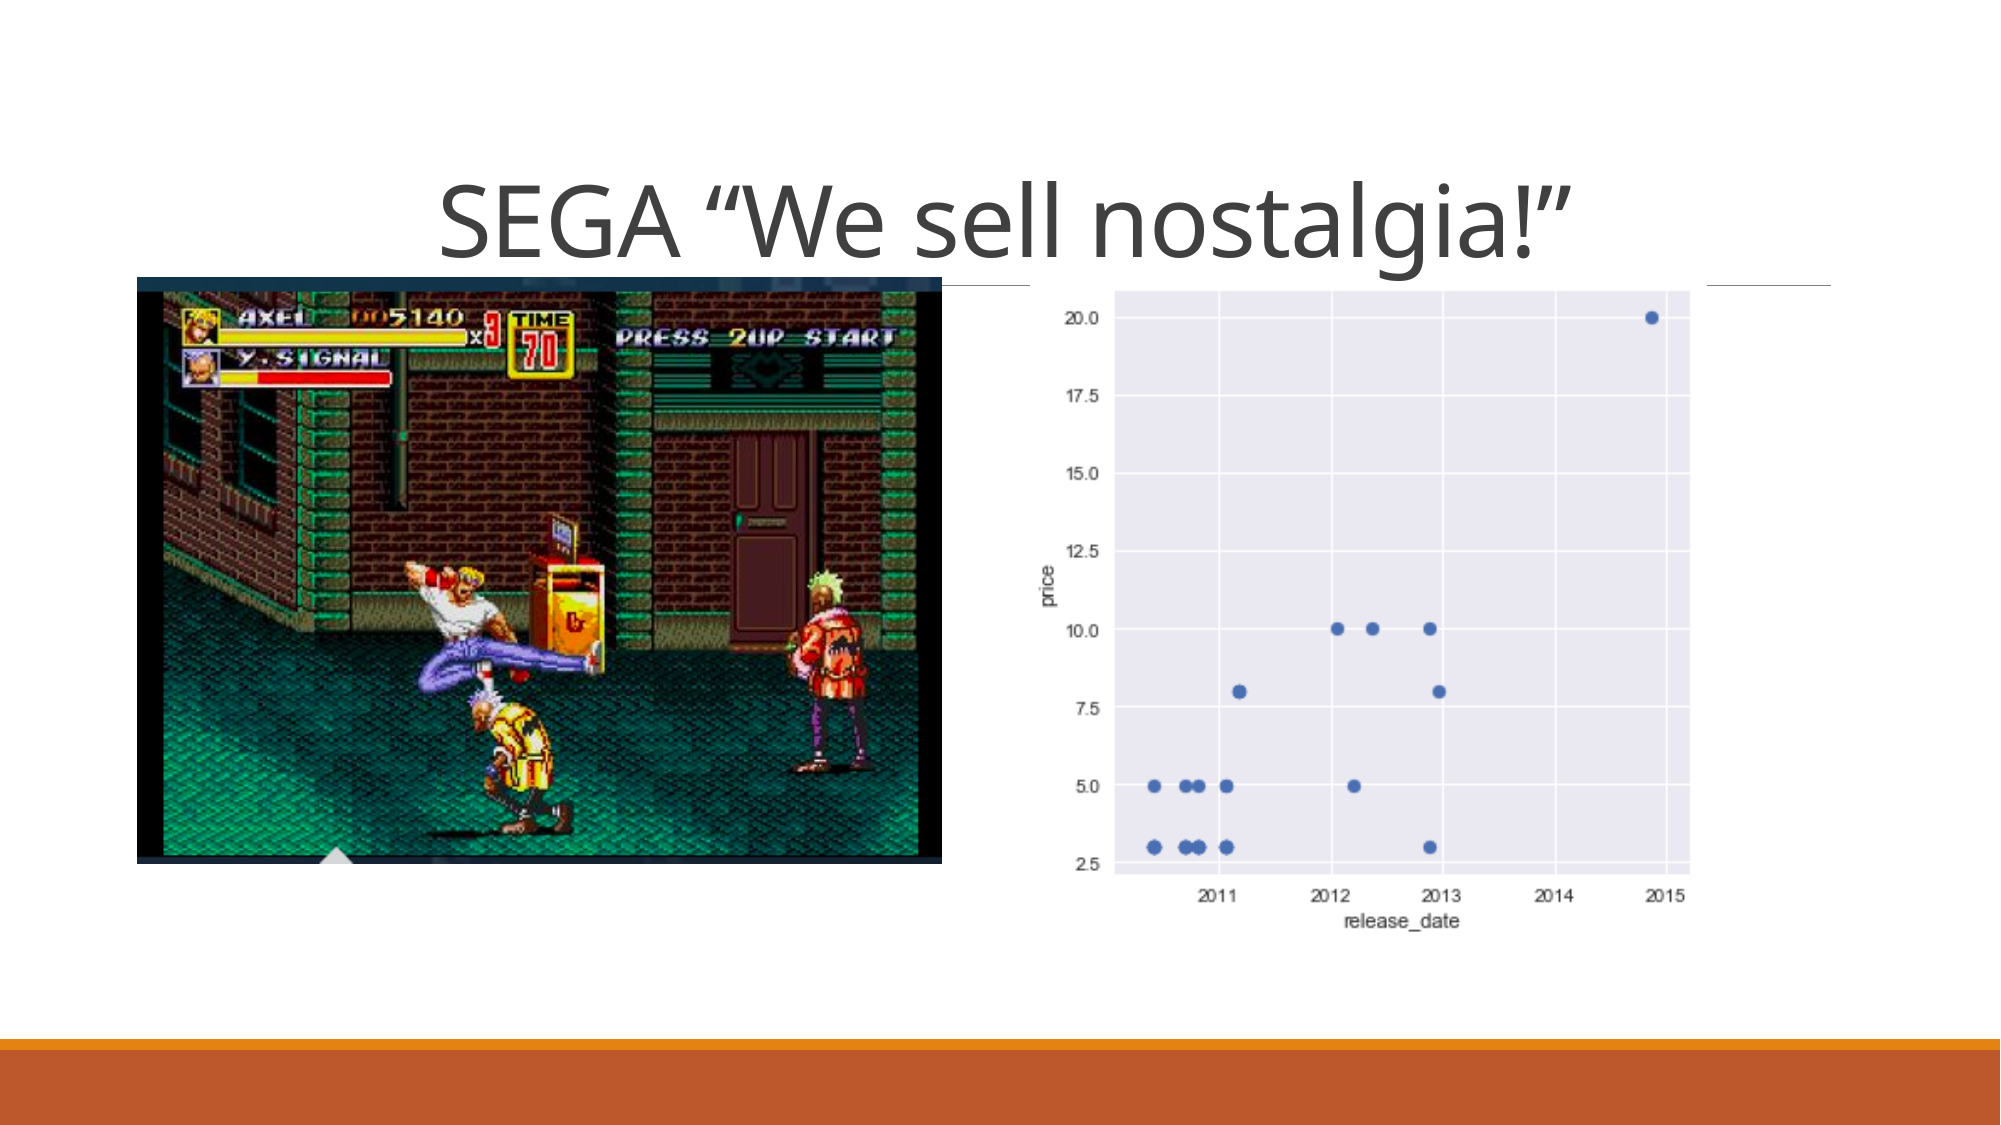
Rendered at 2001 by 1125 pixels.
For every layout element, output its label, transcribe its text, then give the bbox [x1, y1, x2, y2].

picture [136, 276, 943, 865]
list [1029, 284, 1708, 946]
title SEGA “We sell nostalgia!” [180, 47, 1830, 285]
